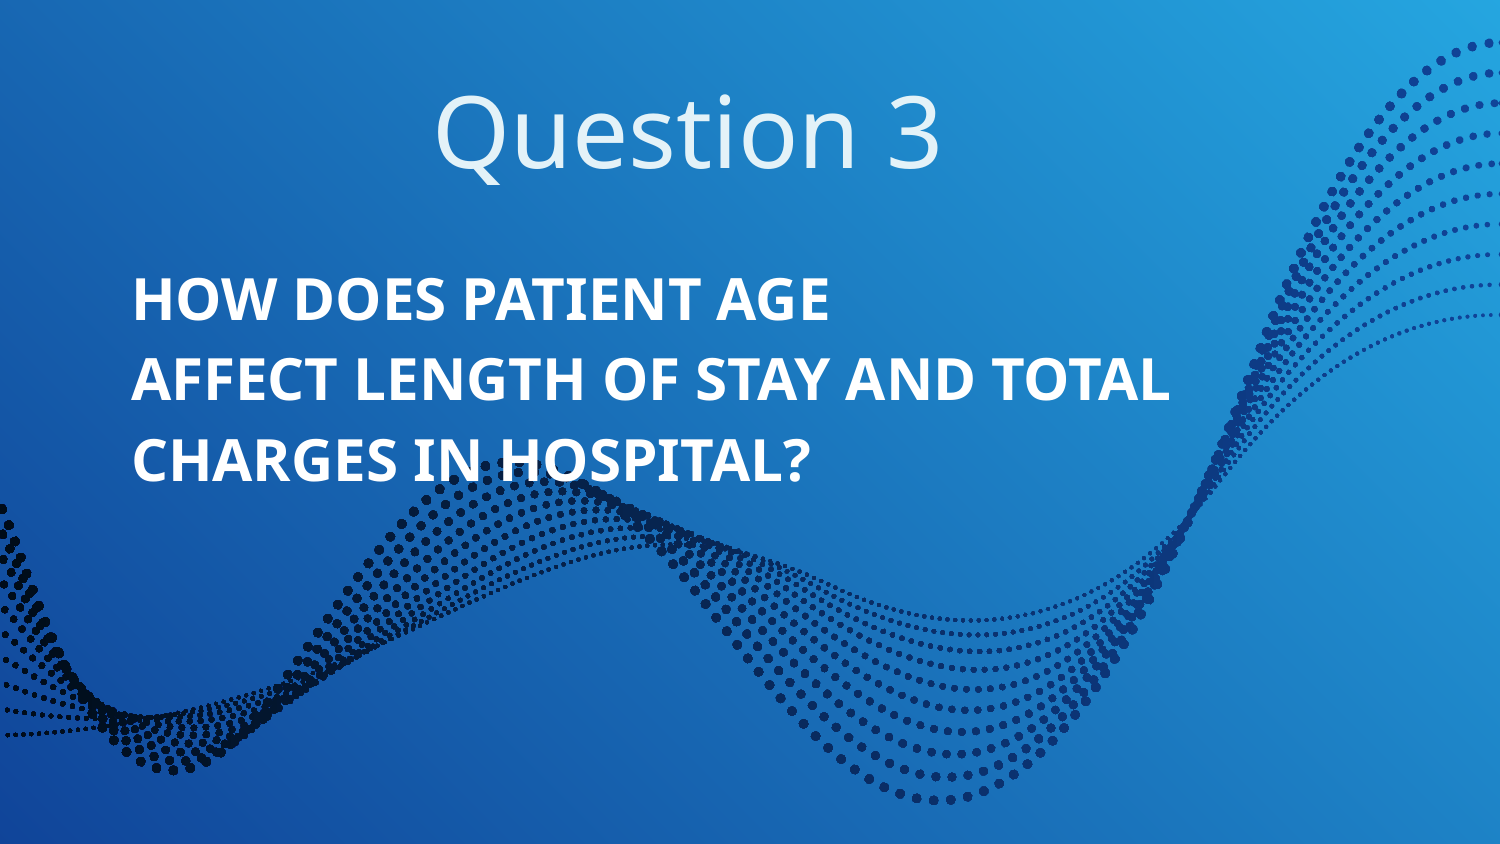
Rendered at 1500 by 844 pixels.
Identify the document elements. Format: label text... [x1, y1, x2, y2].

subtitle How Does Patient Age Affect Length of Stay and Total Charges in hospital?​ [131, 251, 1291, 538]
title Question 3 [432, 90, 990, 191]
